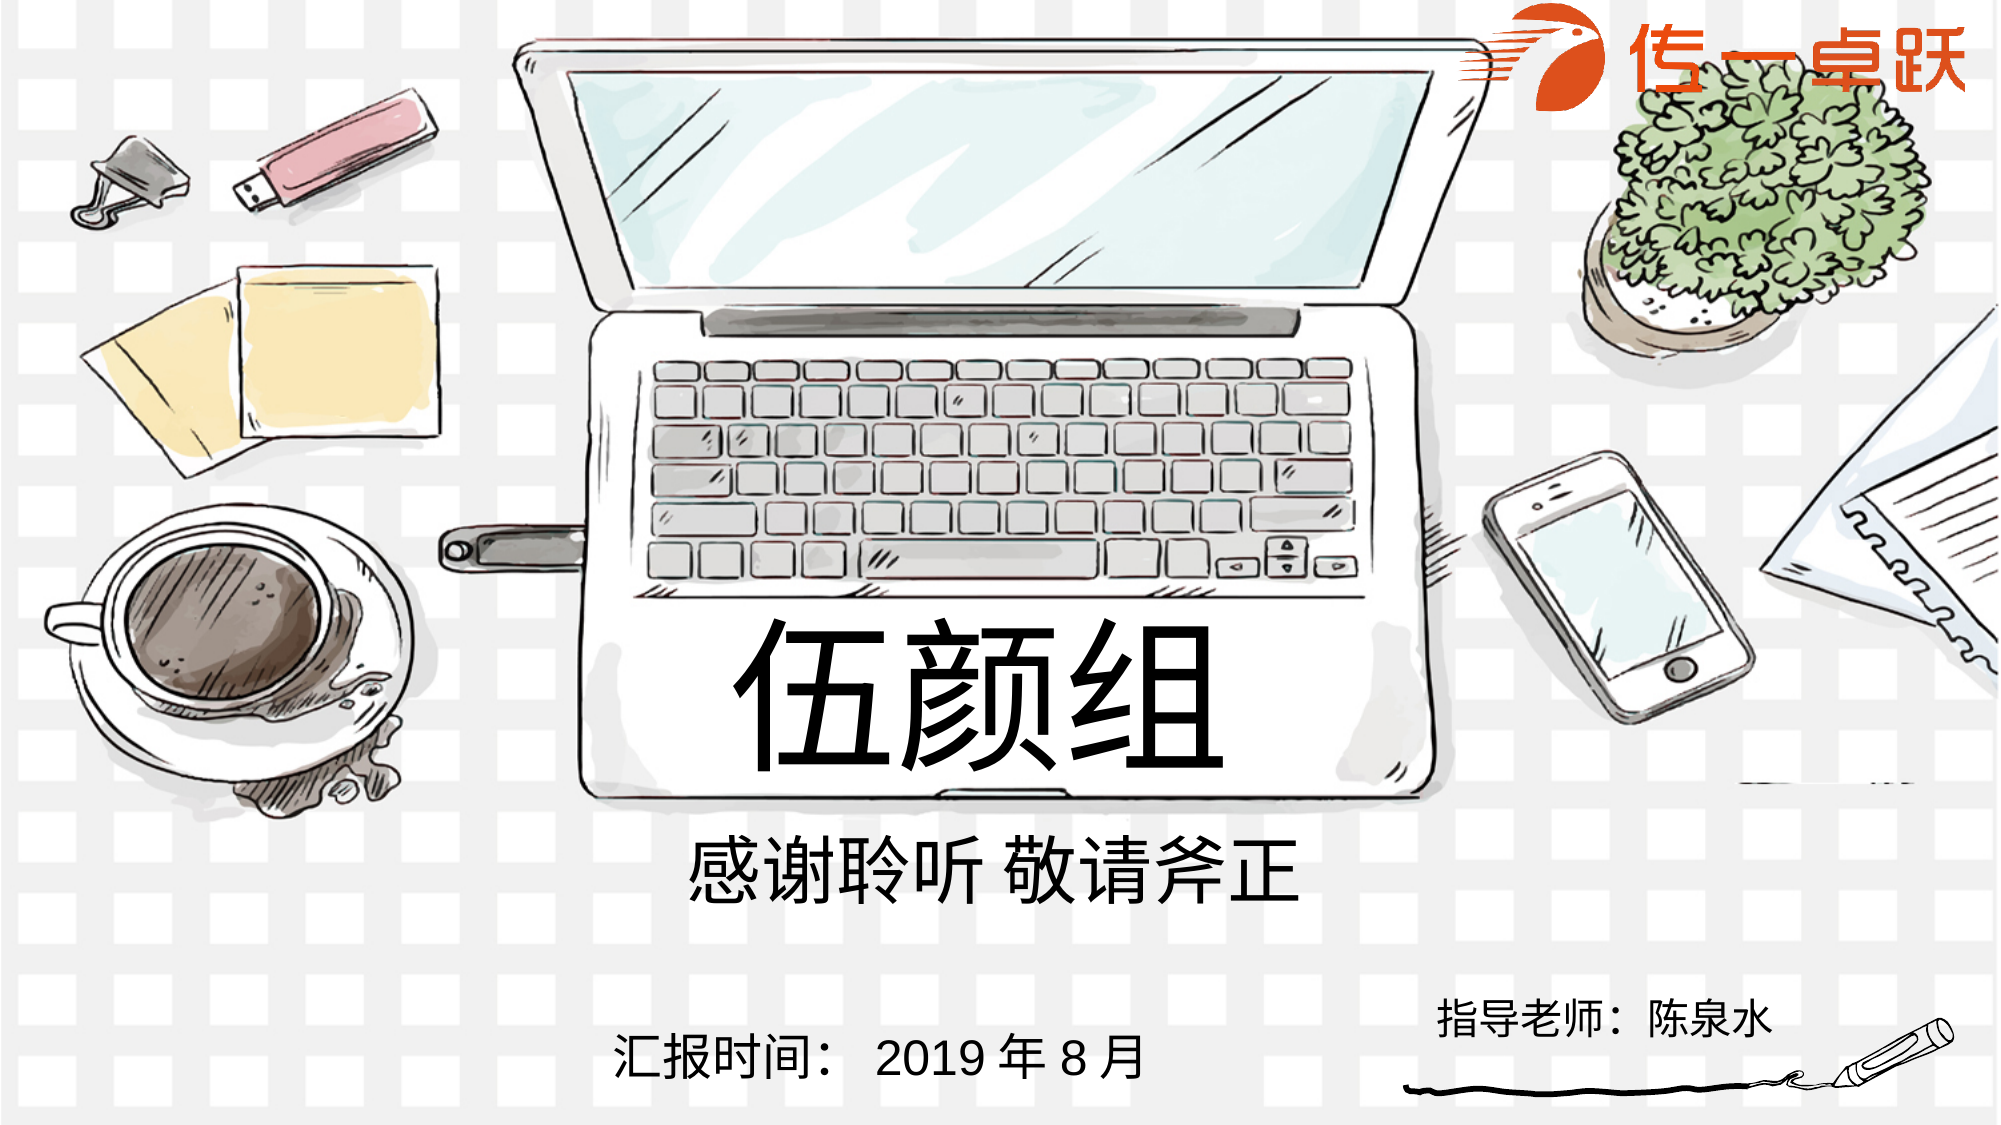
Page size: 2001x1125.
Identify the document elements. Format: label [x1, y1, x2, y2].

picture [0, 0, 2000, 1125]
text_box [1405, 1017, 1955, 1095]
